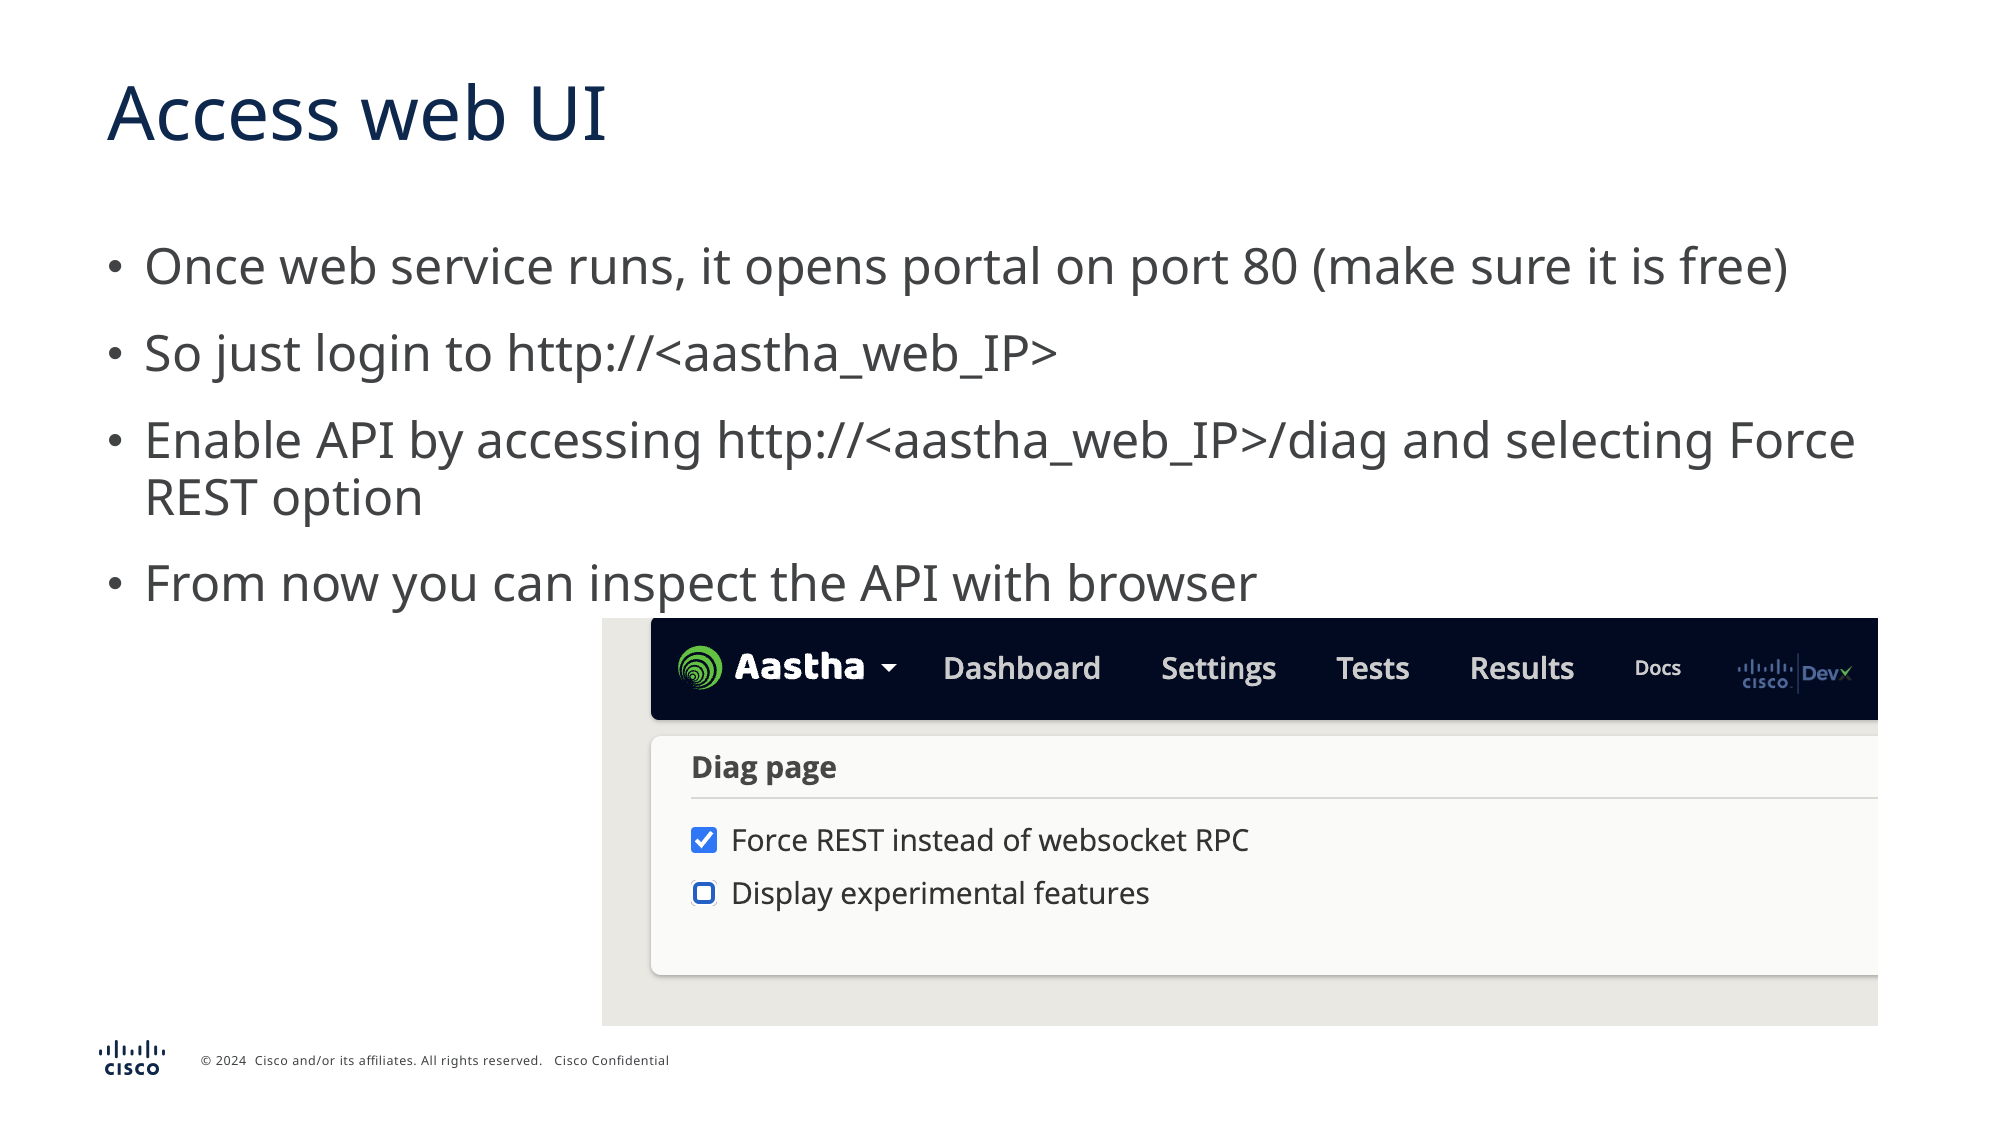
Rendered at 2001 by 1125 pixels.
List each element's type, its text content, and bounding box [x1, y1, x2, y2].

title Access web UI [99, 63, 1900, 176]
picture [602, 618, 1878, 1027]
list Once web service runs, it opens portal on port 80 (make sure it is free) So just login to http://<aastha_web_IP> Enable API by accessing http://<aastha_web_IP>/diag and selecting Force REST option From now you can inspect the API with browser [99, 231, 1900, 1007]
picture [99, 1040, 165, 1075]
